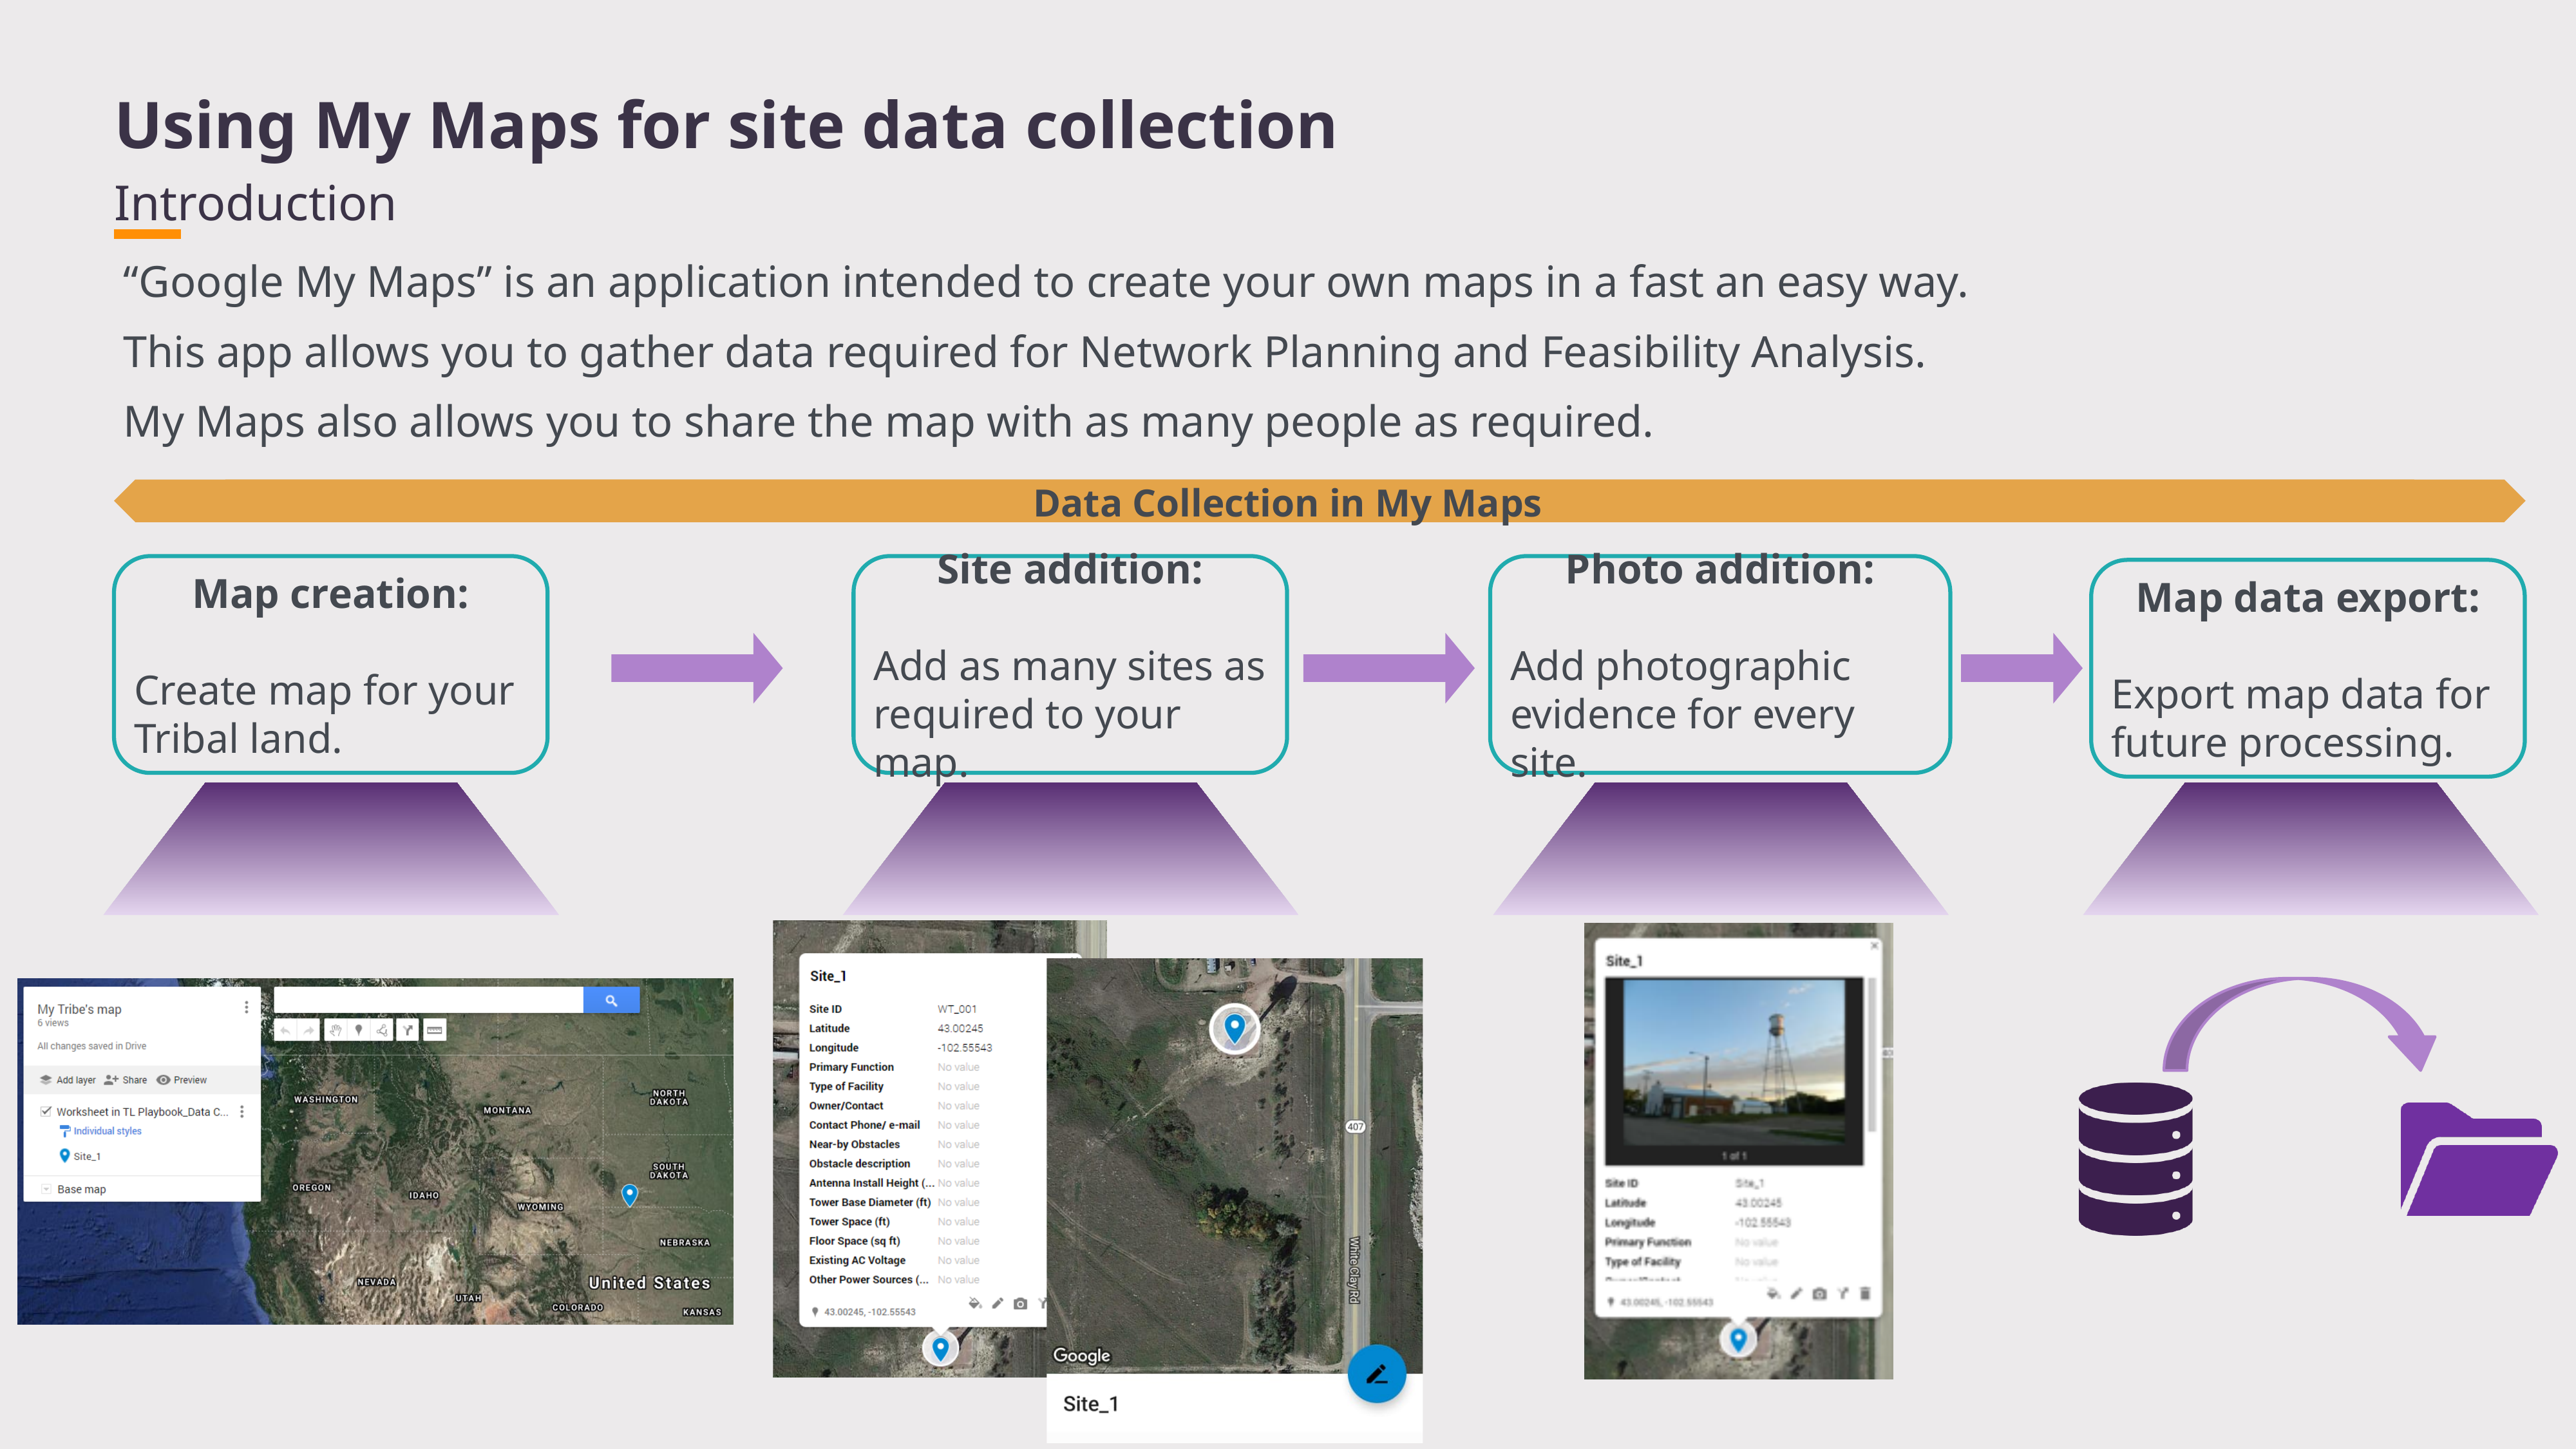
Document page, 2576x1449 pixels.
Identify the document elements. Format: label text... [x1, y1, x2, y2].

text_box Map creation: Create map for your Tribal land. [112, 554, 549, 775]
picture [17, 978, 734, 1325]
text_box [610, 631, 784, 705]
picture [773, 920, 1423, 1443]
text_box Introduction [114, 160, 2462, 205]
text_box [1959, 631, 2084, 705]
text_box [113, 474, 2526, 530]
text_box [2081, 781, 2541, 917]
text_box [2038, 978, 2576, 1256]
text_box Photo addition: Add photographic evidence for every site. [1488, 554, 1952, 775]
text_box “Google My Maps” is an application intended to create your own maps in a fast an easy way. This app allows you to gather data required for Network Planning and Feasibility Analysis. My Maps also allows you to share the map with as many people as required. [113, 240, 2526, 450]
title Using My Maps for site data collection [114, 74, 2463, 162]
picture [1584, 923, 1893, 1380]
text_box [1492, 781, 1951, 917]
text_box Site addition: Add as many sites as required to your map. [852, 554, 1289, 775]
text_box Map data export: Export map data for future processing. [2090, 558, 2526, 779]
text_box [102, 781, 561, 917]
text_box [841, 781, 1300, 917]
text_box [1302, 631, 1476, 705]
